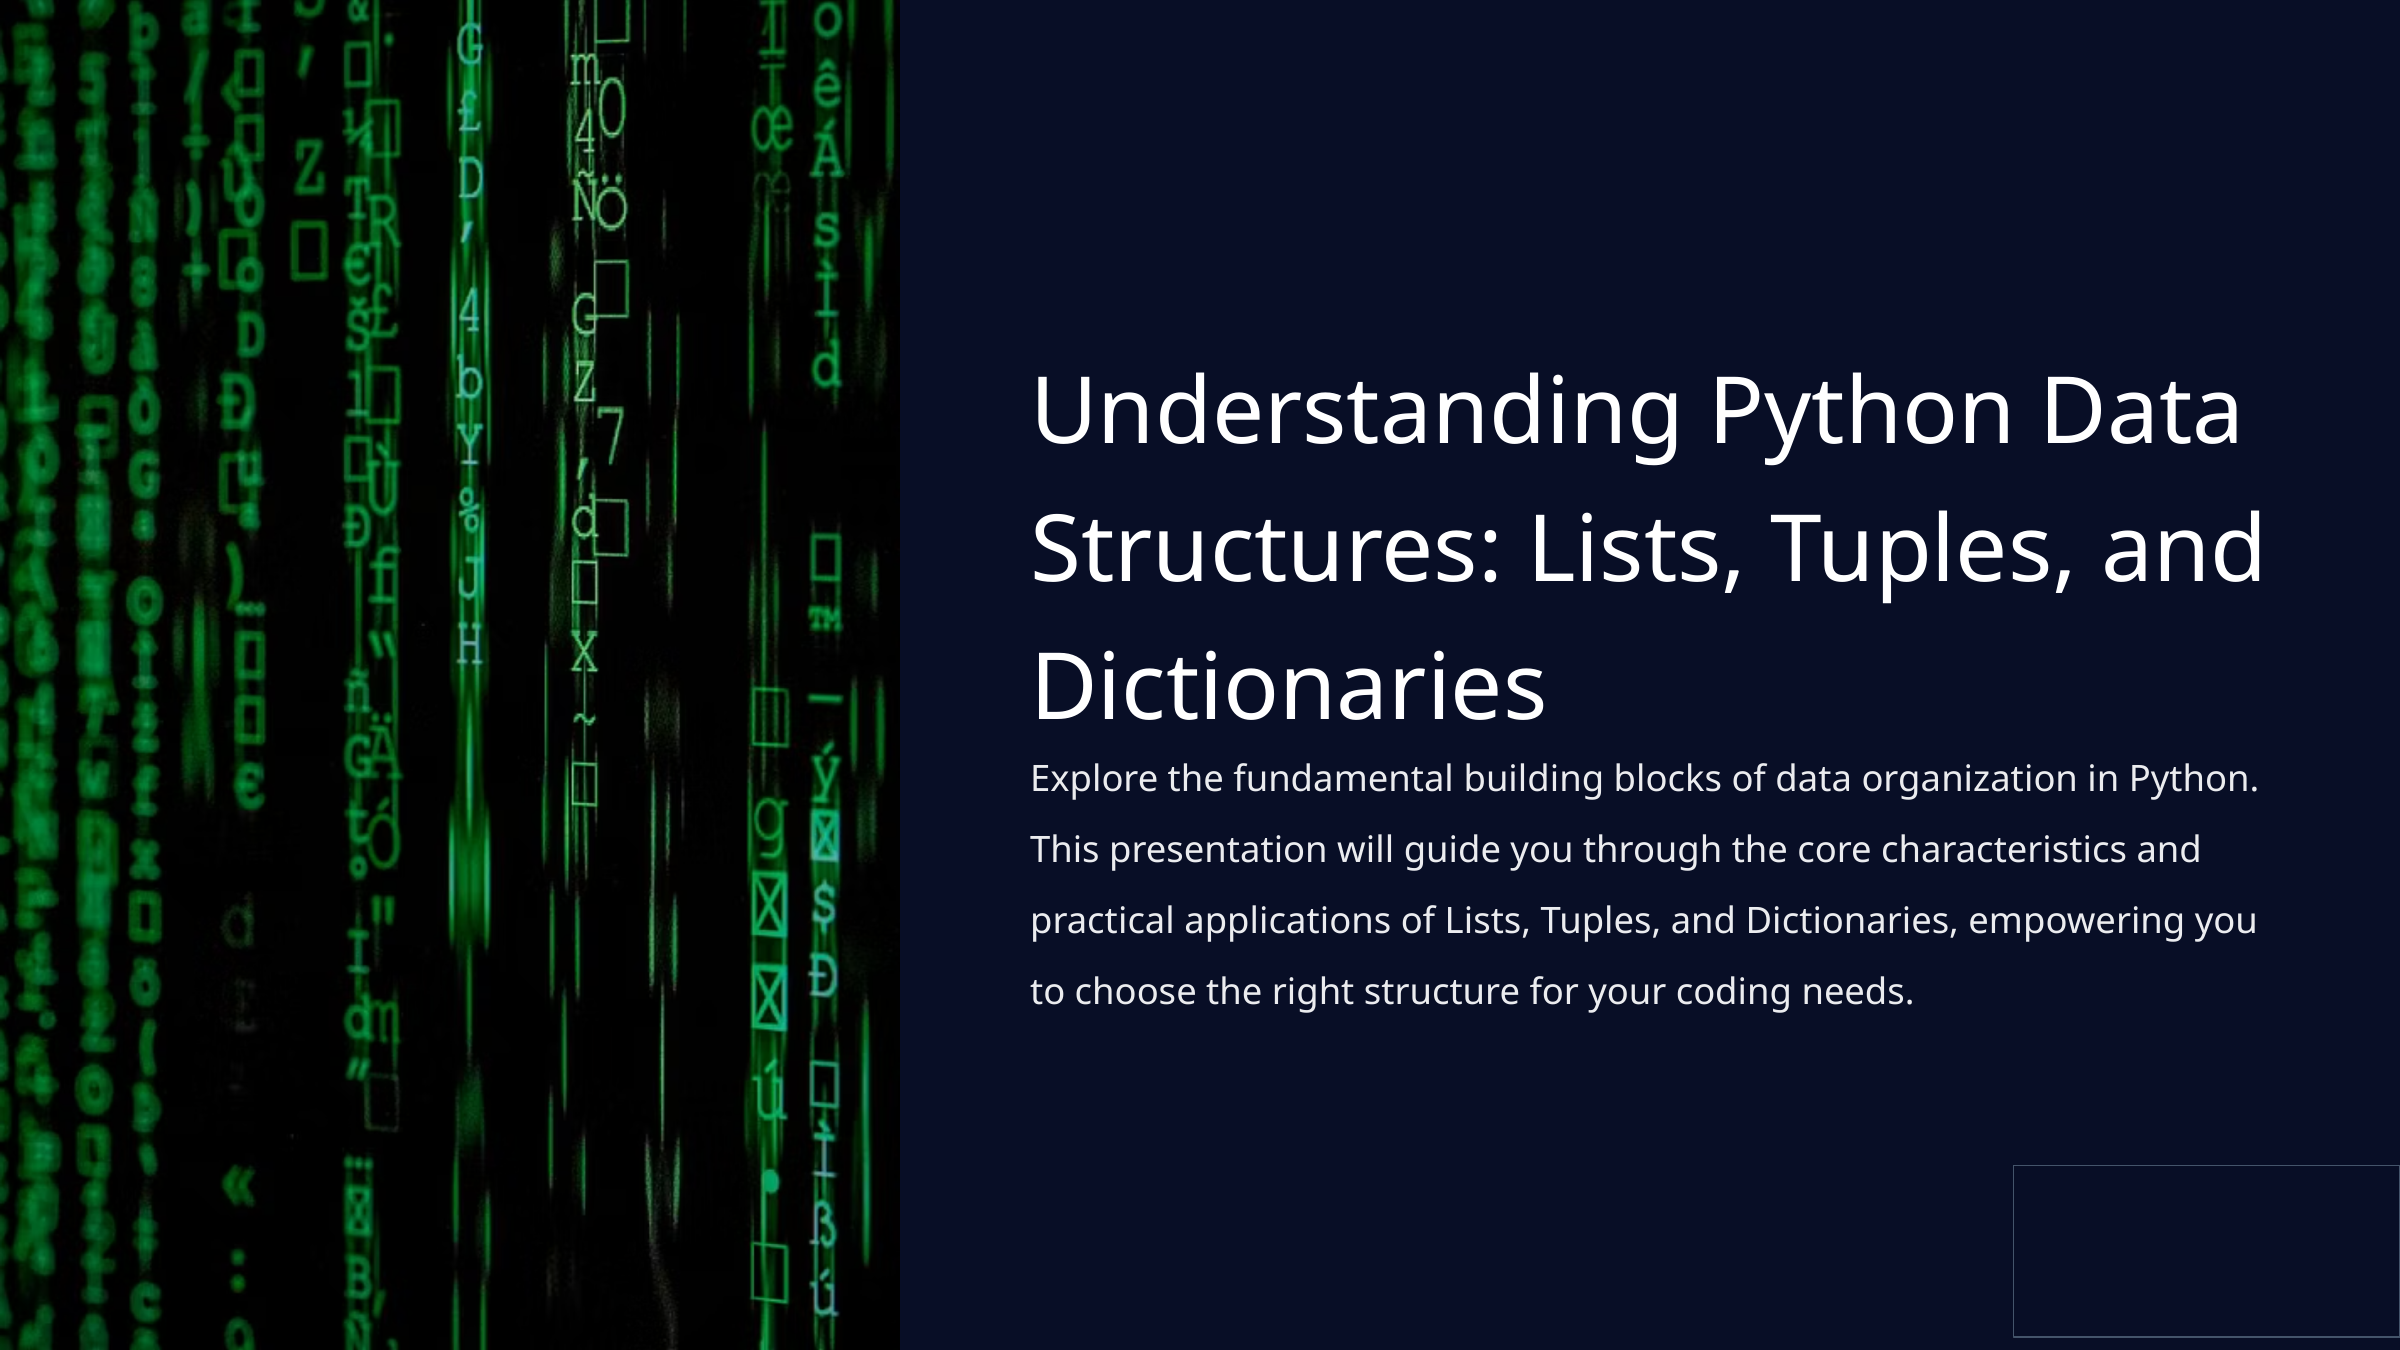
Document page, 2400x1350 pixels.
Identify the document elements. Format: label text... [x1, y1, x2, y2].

text_box Understanding Python Data Structures: Lists, Tuples, and Dictionaries [1030, 323, 2270, 673]
text_box [2013, 1165, 2400, 1337]
picture [0, 0, 901, 1350]
text_box Explore the fundamental building blocks of data organization in Python. This presentation will guide you through the core characteristics and practical applications of Lists, Tuples, and Dictionaries, empowering you to choose the right structure for your coding needs. [1030, 728, 2270, 1027]
